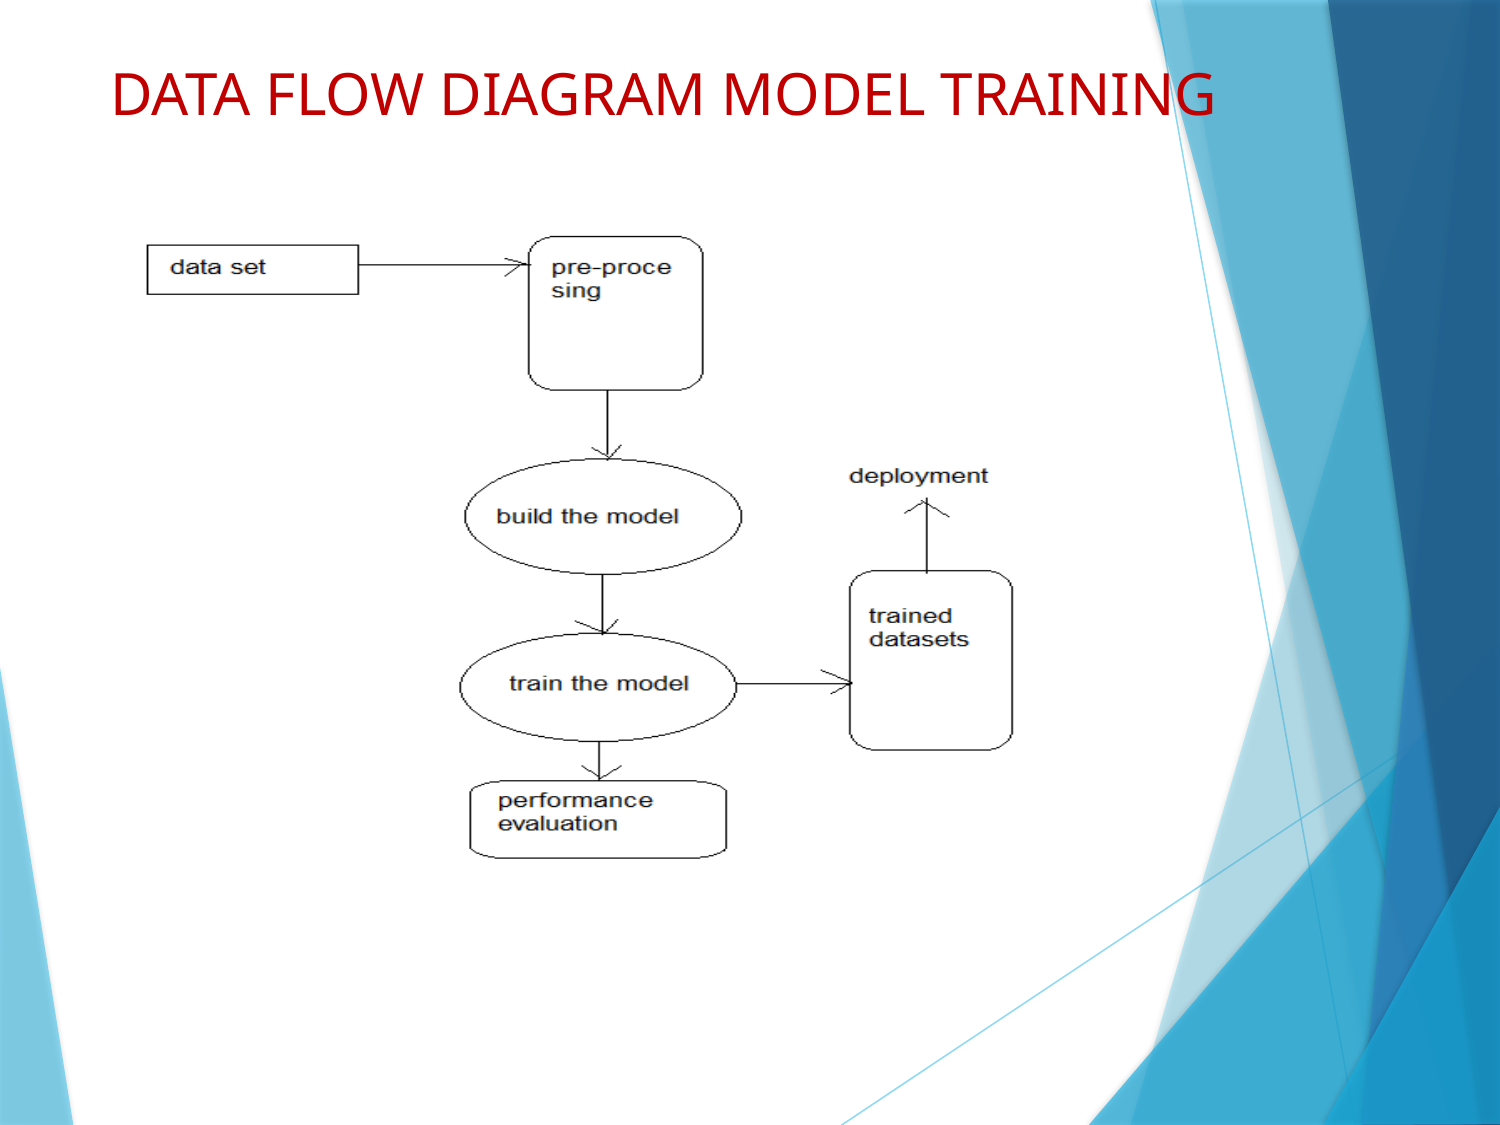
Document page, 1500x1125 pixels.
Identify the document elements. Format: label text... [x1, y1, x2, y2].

title DATA FLOW DIAGRAM MODEL TRAINING [95, 50, 1375, 175]
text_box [136, 225, 1026, 865]
